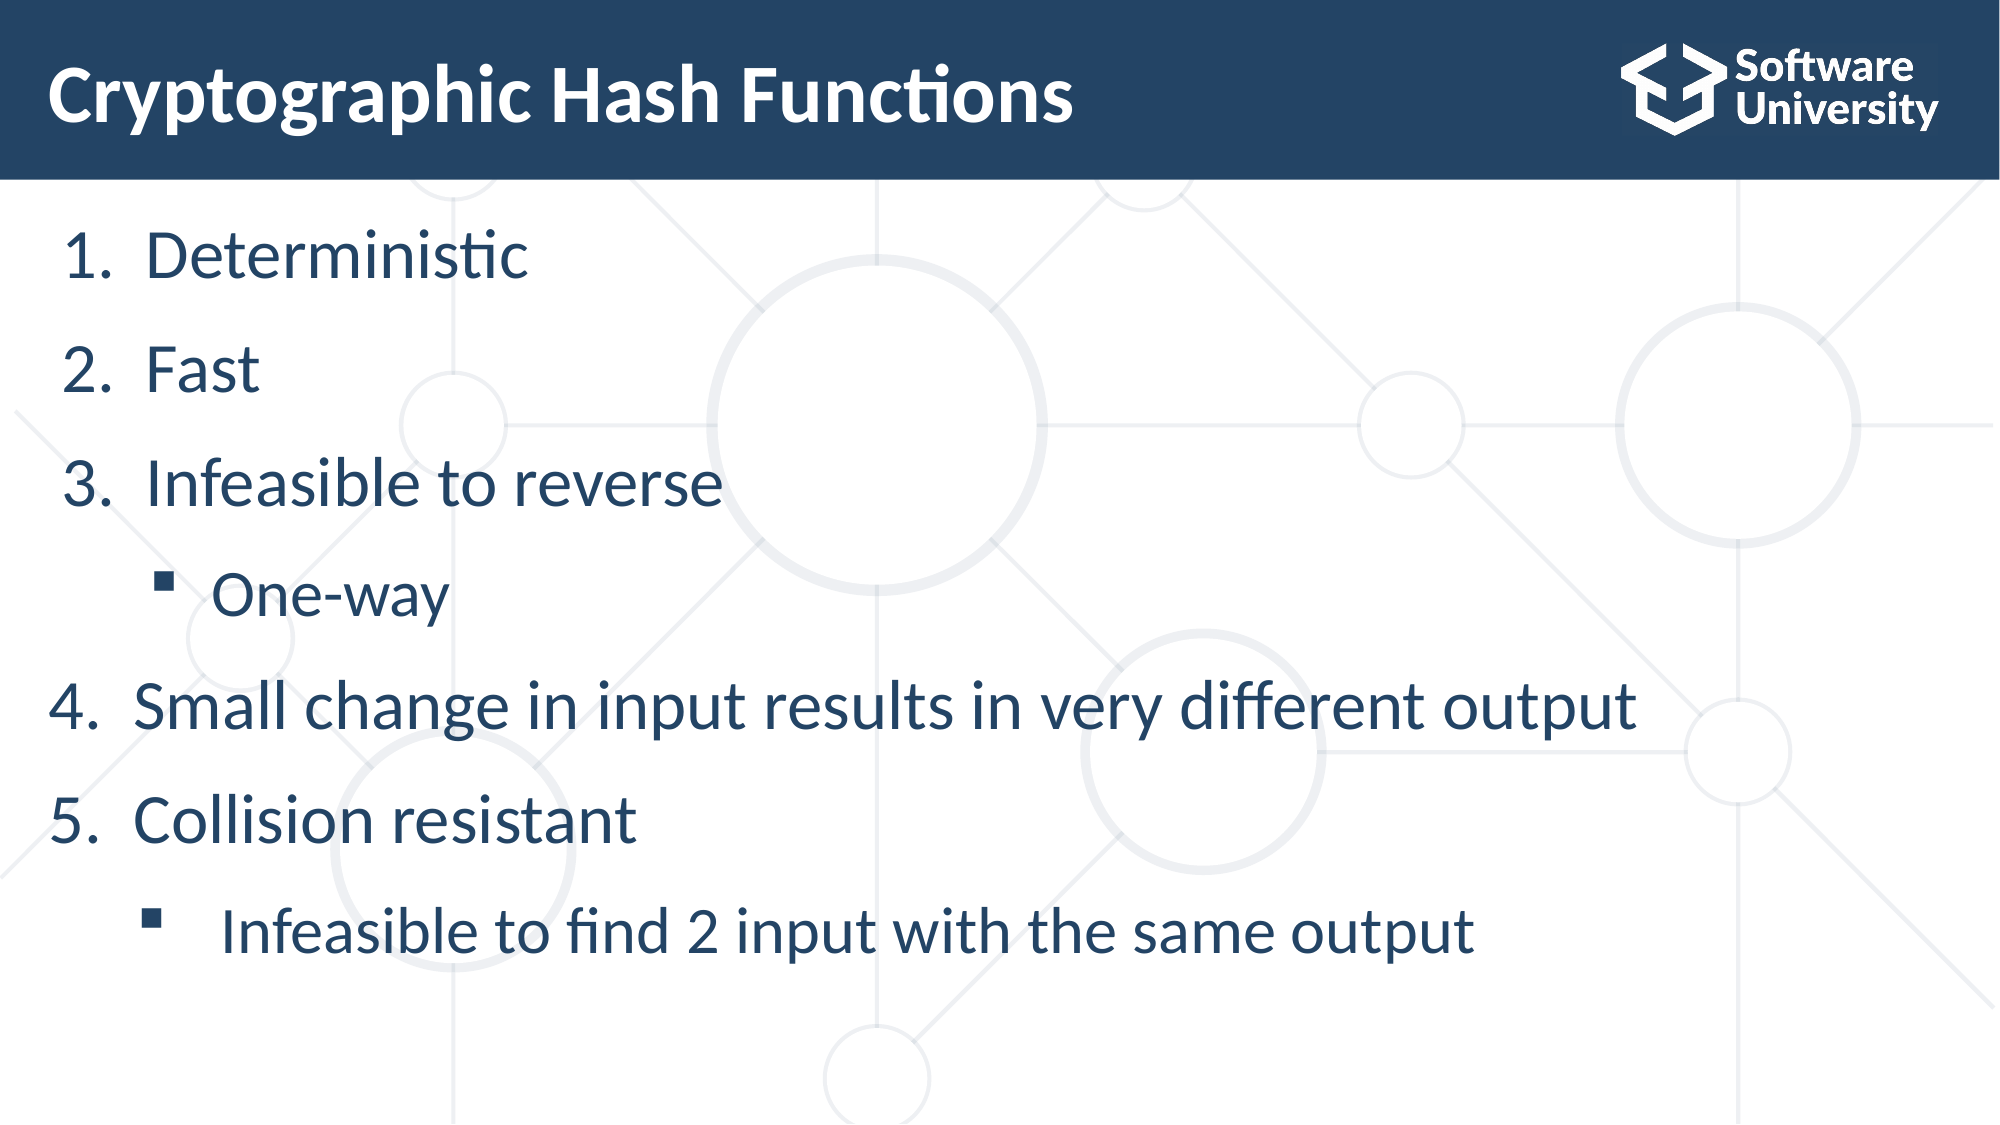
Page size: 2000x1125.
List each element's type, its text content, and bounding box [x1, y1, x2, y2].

list Deterministic Fast Infeasible to reverse One-way Small change in input results in very different output Collision resistant Infeasible to find 2 input with the same output [31, 197, 1970, 1051]
title Cryptographic Hash Functions [31, 16, 1591, 162]
picture [1621, 43, 1939, 136]
